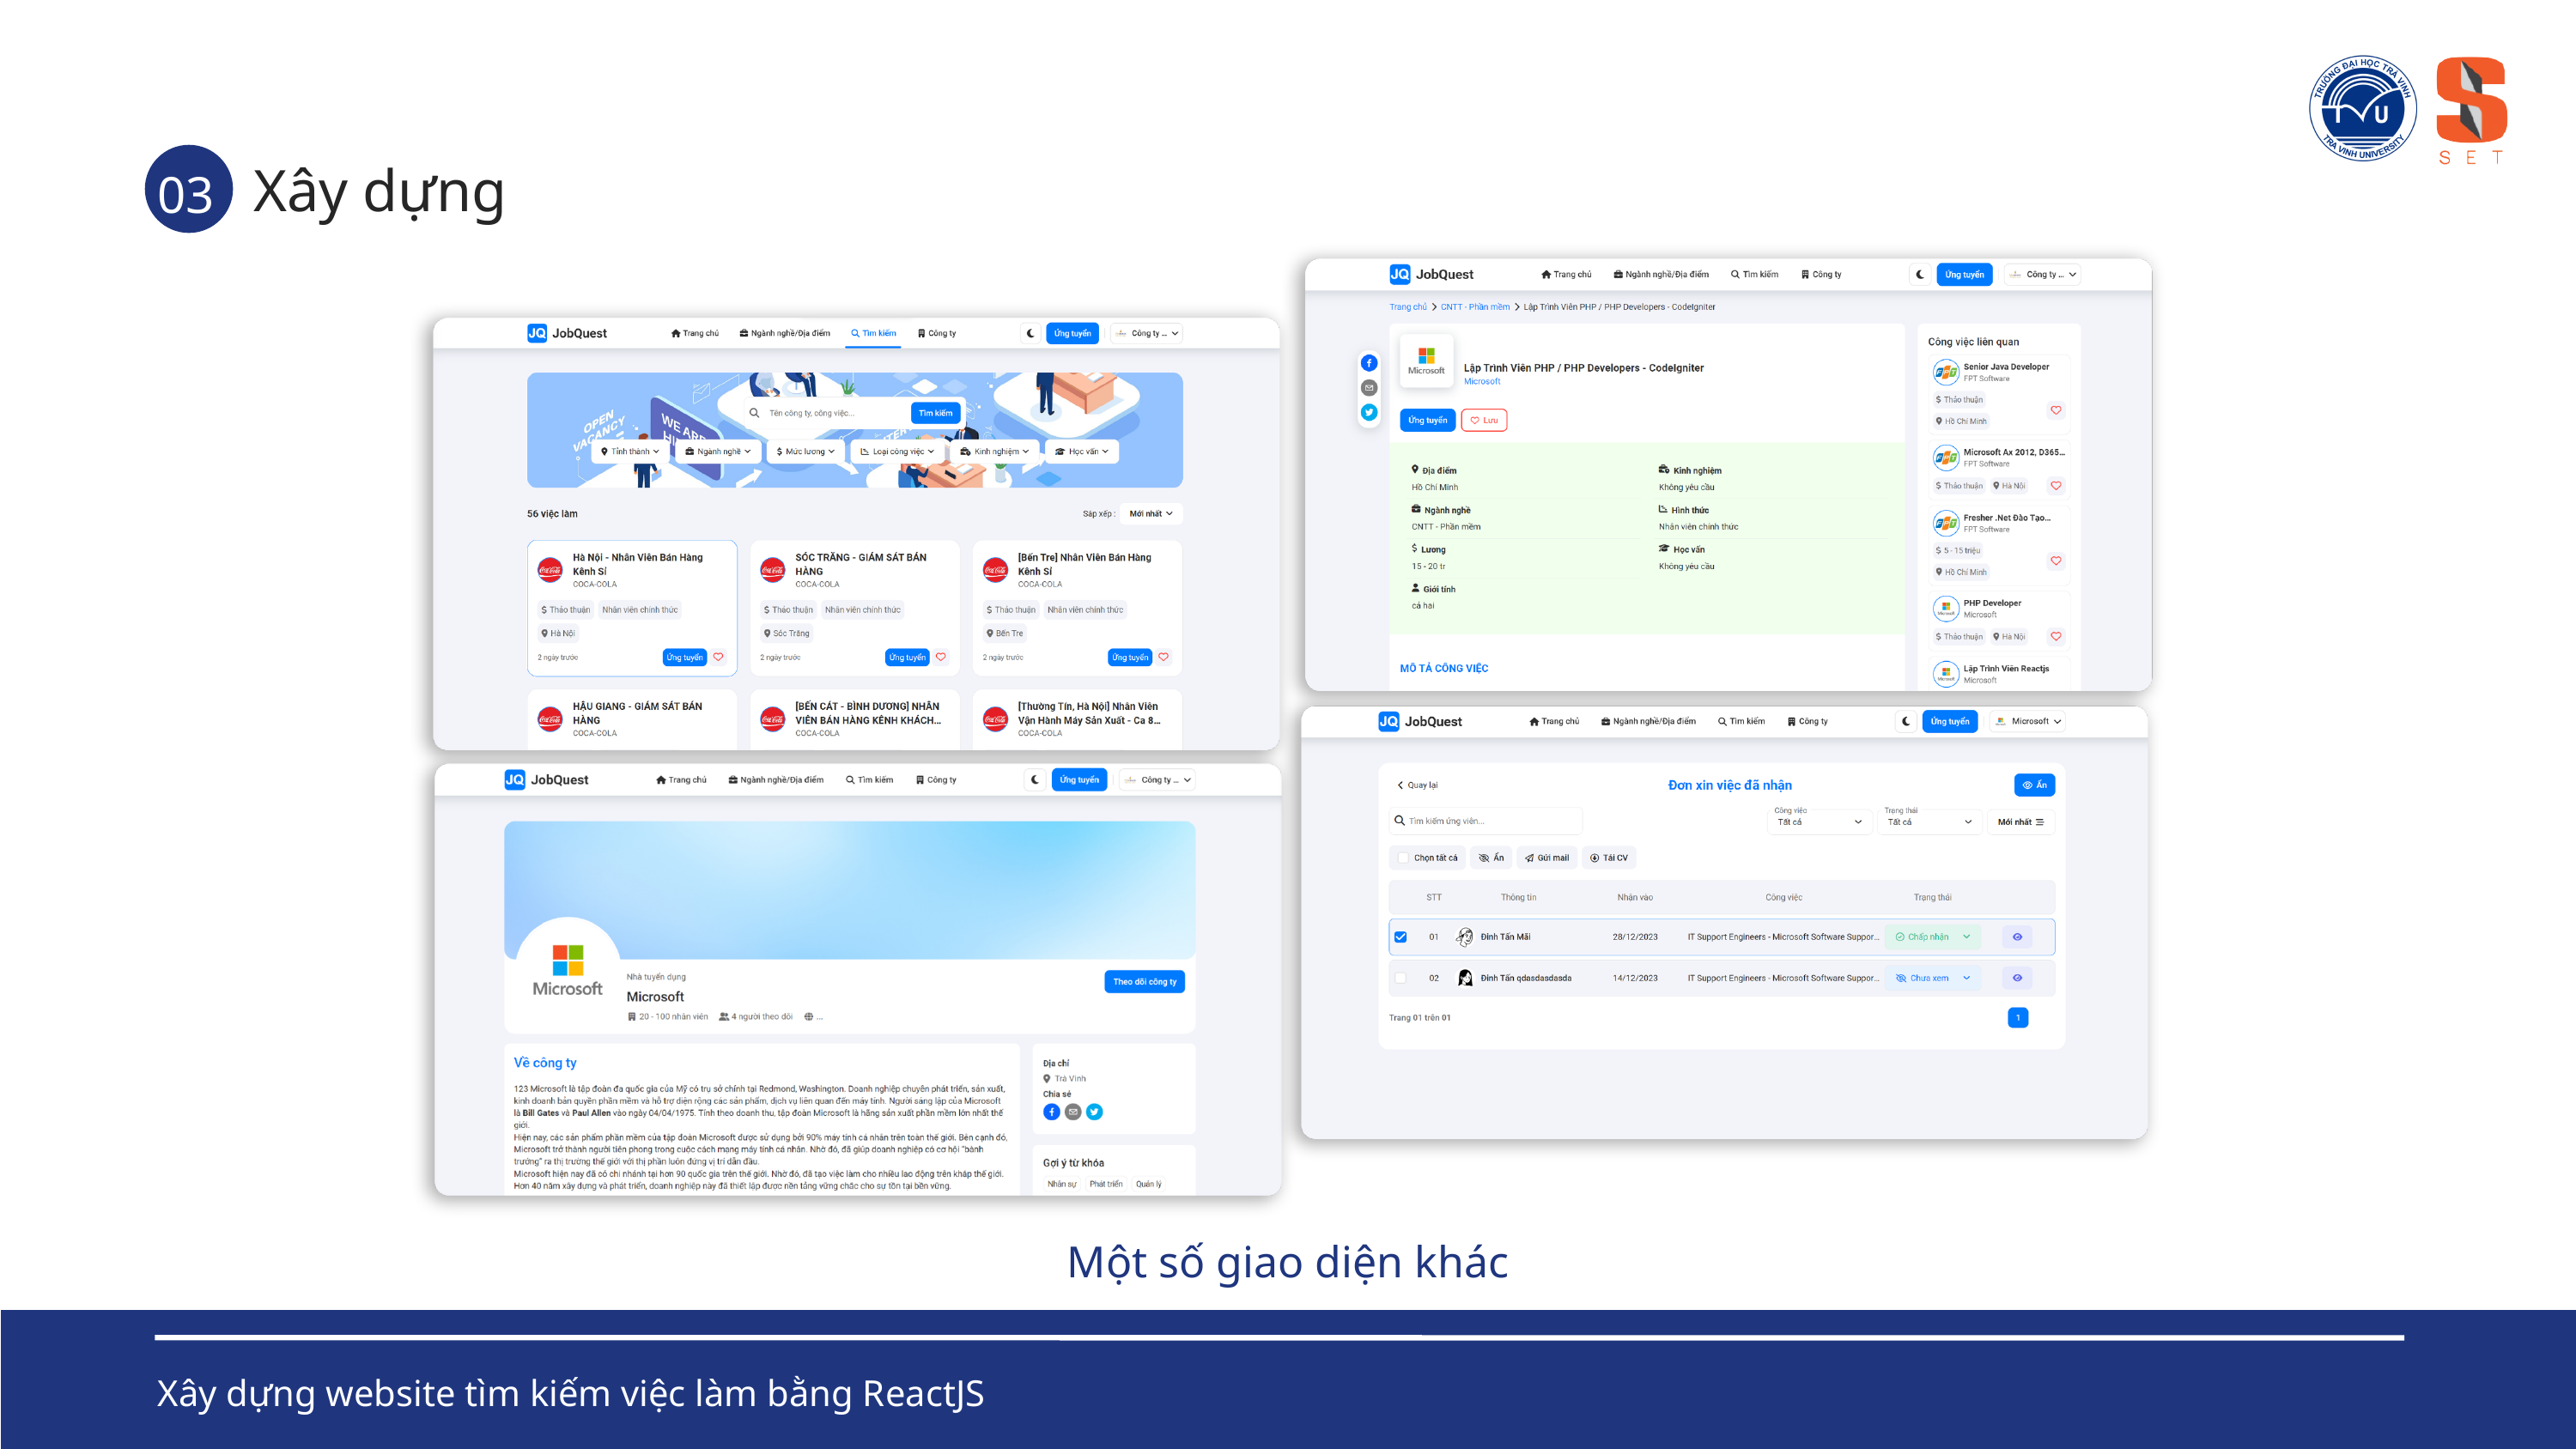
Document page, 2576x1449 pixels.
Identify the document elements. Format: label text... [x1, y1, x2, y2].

picture [404, 242, 2179, 1223]
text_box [0, 1309, 2576, 1449]
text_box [2307, 53, 2523, 165]
text_box Một số giao diện khác [1037, 1228, 1539, 1293]
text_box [144, 144, 901, 233]
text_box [155, 1337, 2405, 1410]
